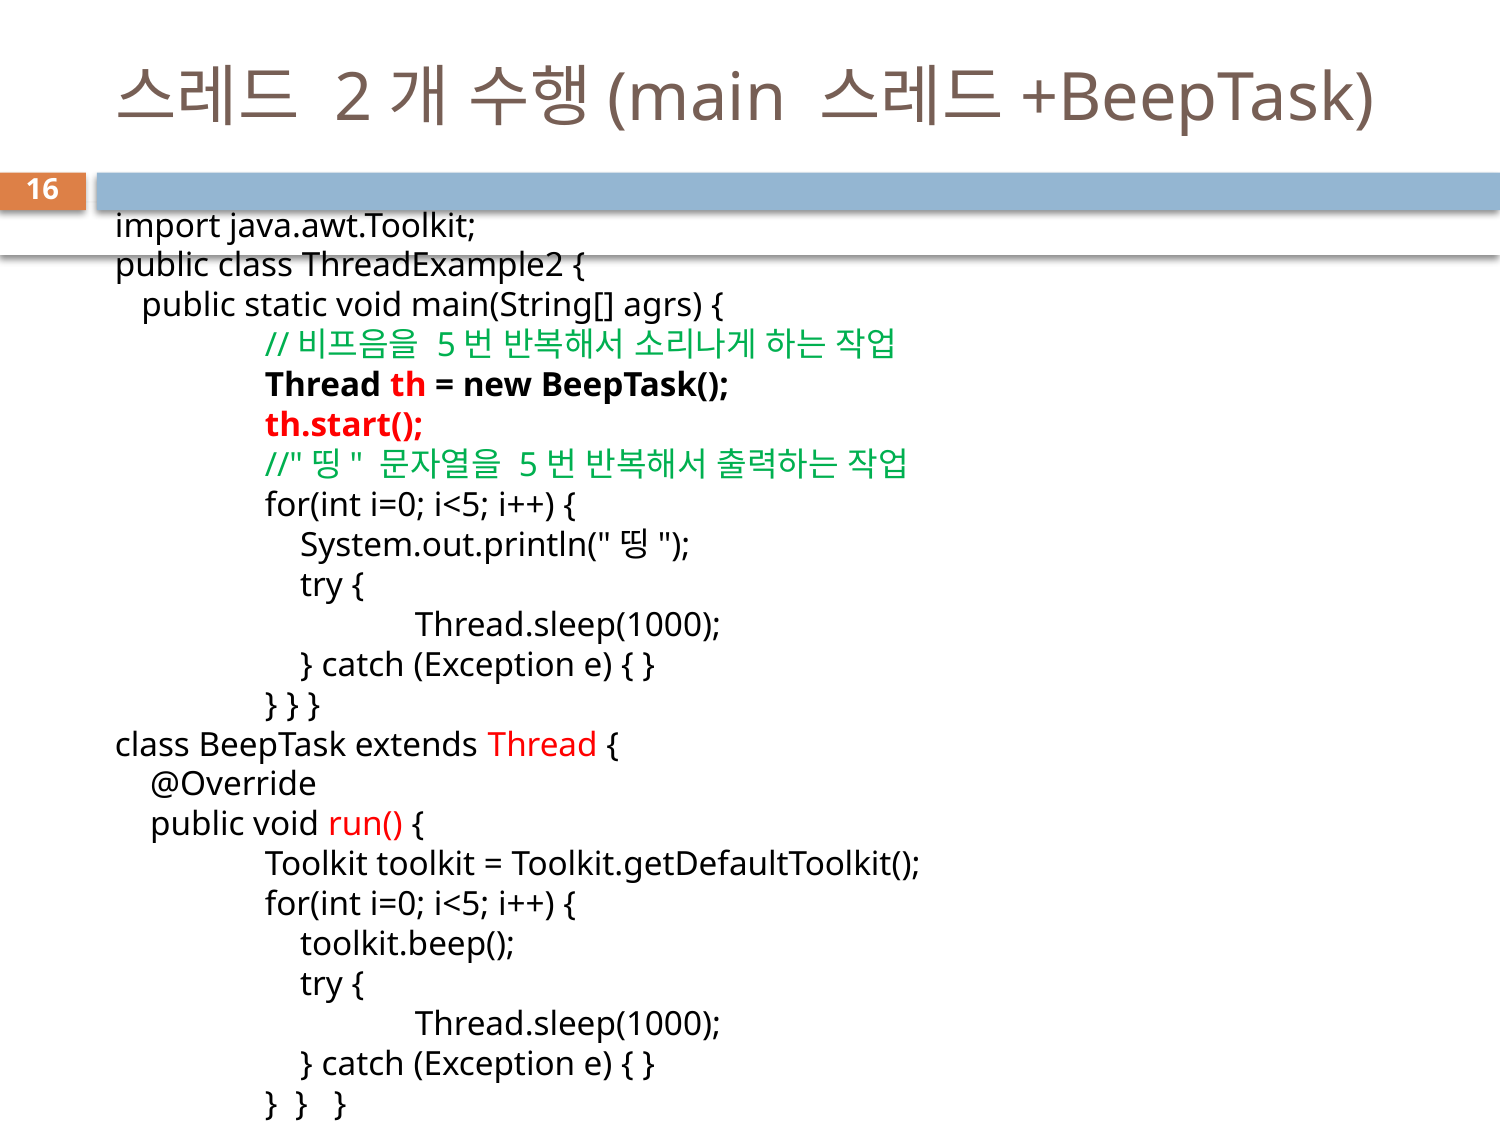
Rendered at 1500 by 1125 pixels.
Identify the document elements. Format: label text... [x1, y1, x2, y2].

slide_number 16 [0, 170, 87, 211]
list import java.awt.Toolkit; public class ThreadExample2 { public static void main(String[] agrs) { //비프음을 5번 반복해서 소리나게 하는 작업 Thread th = new BeepTask(); th.start(); //"띵" 문자열을 5번 반복해서 출력하는 작업 for(int i=0; i<5; i++) { System.out.println("띵"); try { Thread.sleep(1000); } catch (Exception e) { } } } } class BeepTask extends Thread { @Override public void run() { Toolkit toolkit = Toolkit.getDefaultToolkit(); for(int i=0; i<5; i++) { toolkit.beep(); try { Thread.sleep(1000); } catch (Exception e) { } } } } [100, 196, 1424, 1125]
title 스레드 2개 수행(main 스레드+BeepTask) [100, 37, 1438, 149]
